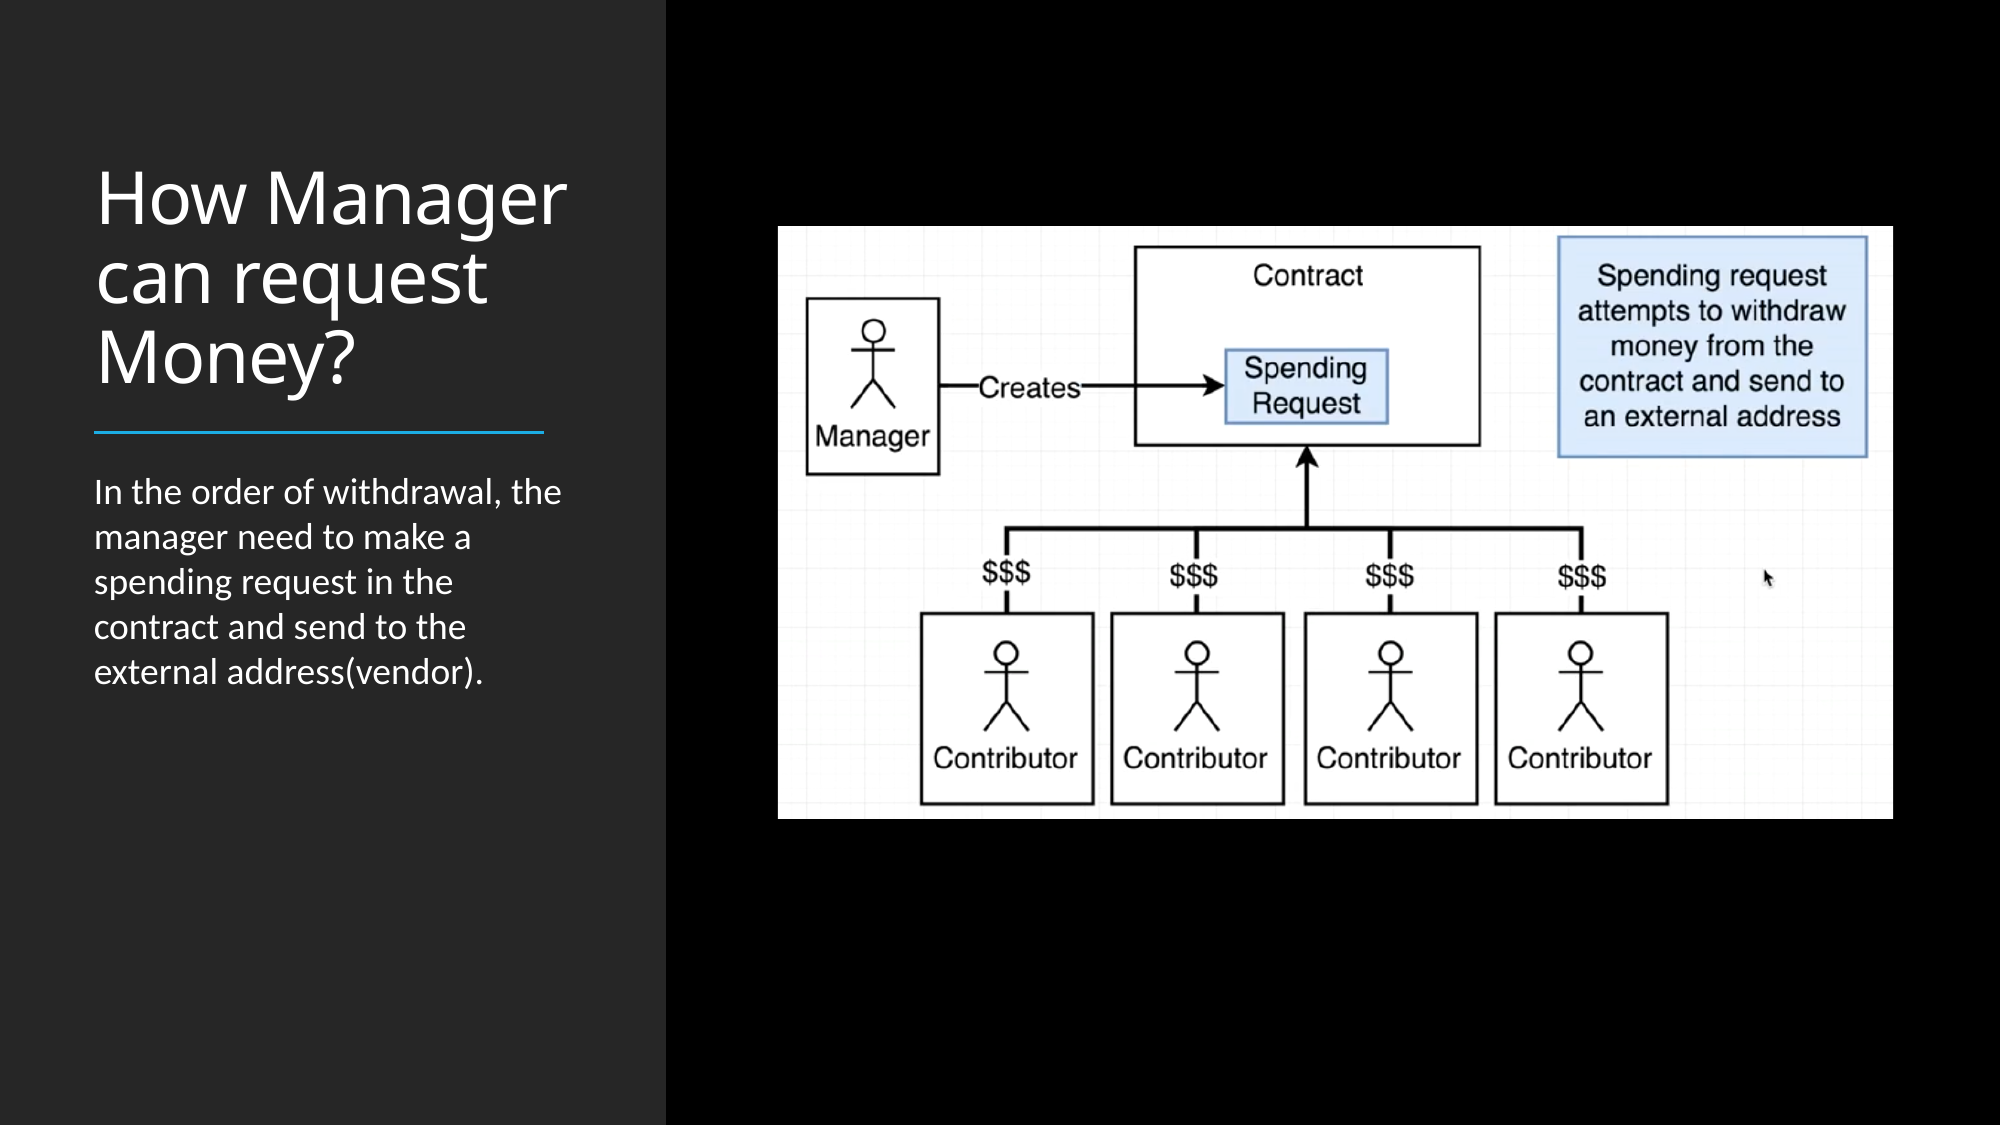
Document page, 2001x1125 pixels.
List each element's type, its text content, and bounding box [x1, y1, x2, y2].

text_box [667, 0, 2000, 1125]
text_box [0, 0, 667, 1125]
picture [777, 226, 1894, 820]
title How Manager can request Money? [80, 84, 587, 407]
list In the order of withdrawal, the manager need to make a spending request in the contract and send to the external address(vendor). [93, 459, 587, 983]
